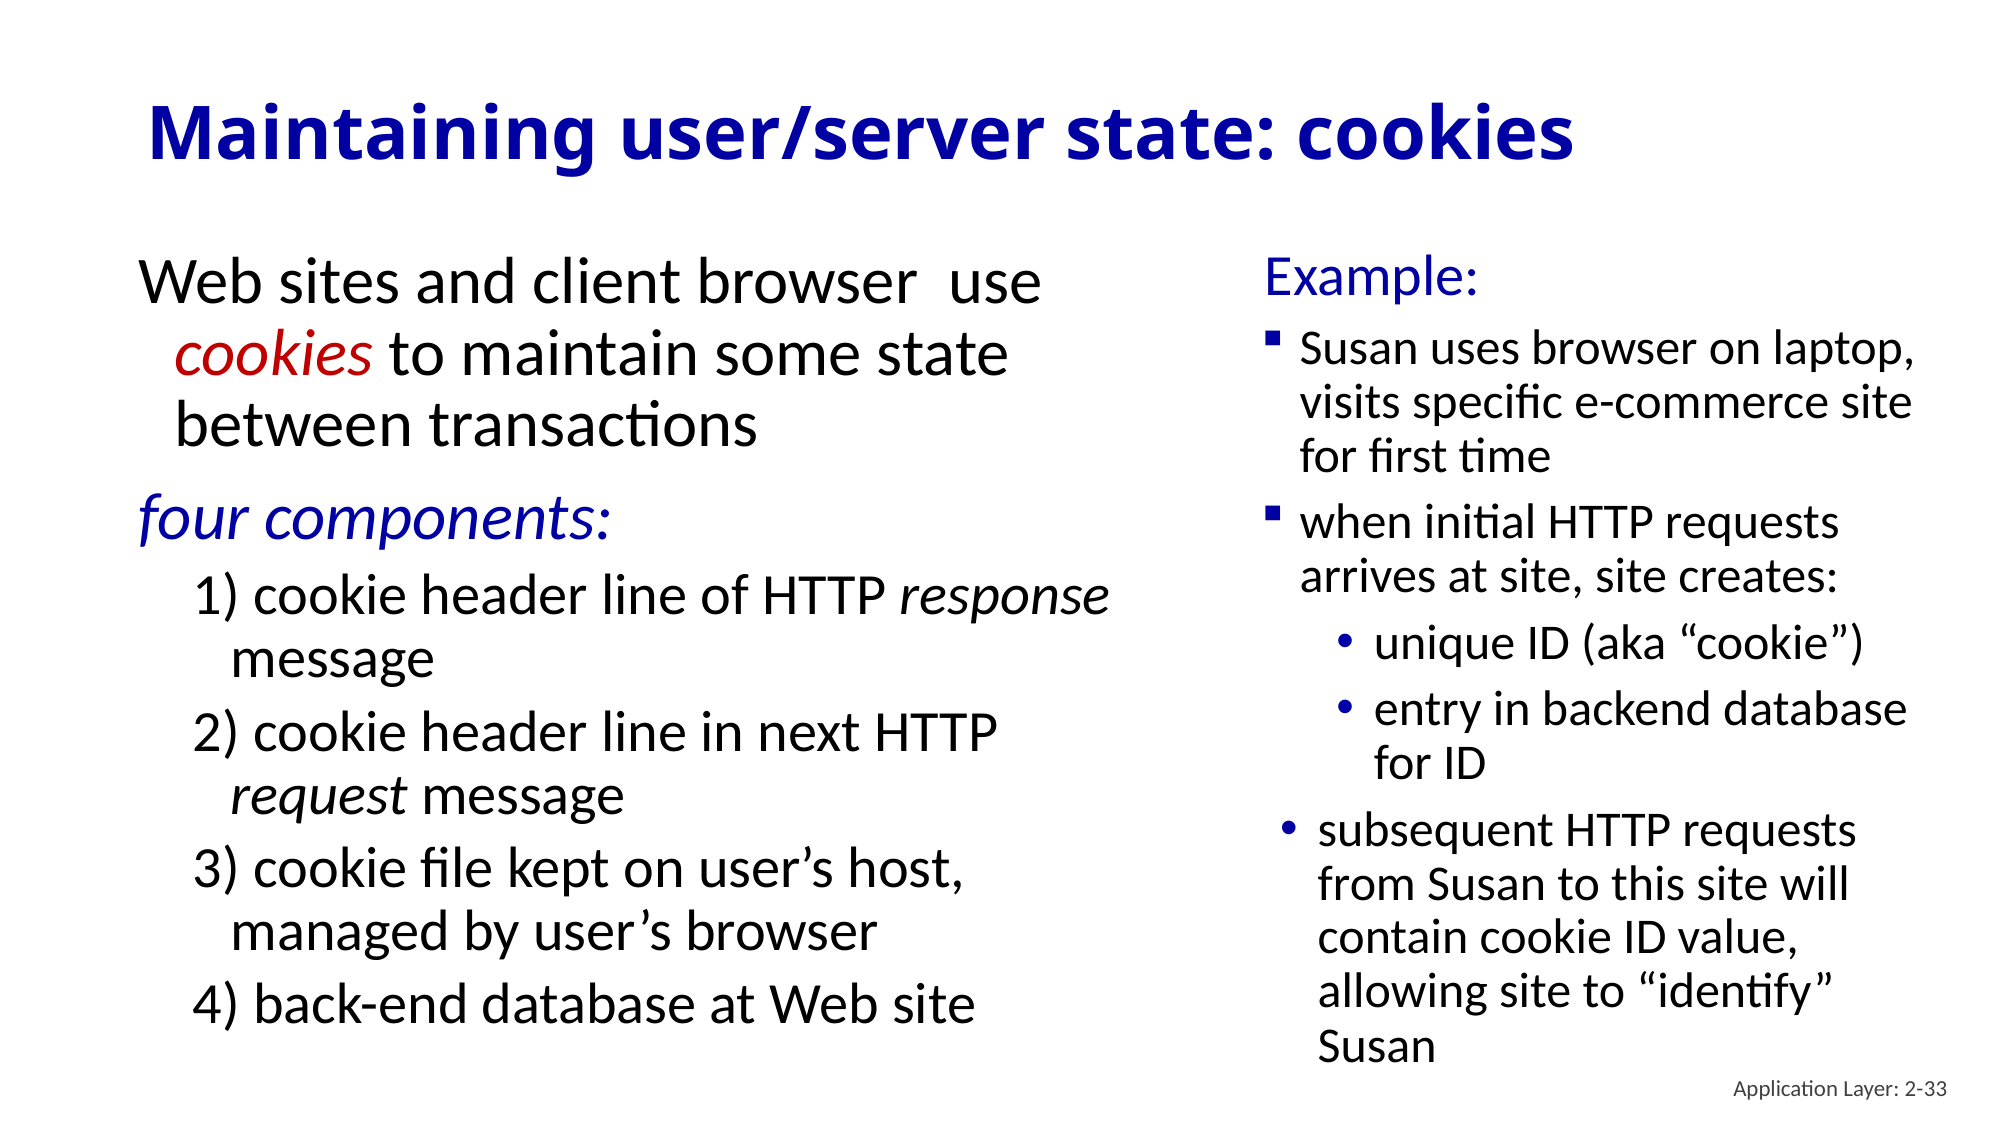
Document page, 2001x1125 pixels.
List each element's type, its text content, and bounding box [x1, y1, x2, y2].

text_box Web sites and client browser use cookies to maintain some state between transactions four components: 1) cookie header line of HTTP response message 2) cookie header line in next HTTP request message 3) cookie file kept on user’s host, managed by user’s browser 4) back-end database at Web site [102, 238, 1142, 1040]
text_box Example: Susan uses browser on laptop, visits specific e-commerce site for first time when initial HTTP requests arrives at site, site creates: unique ID (aka “cookie”) entry in backend database for ID subsequent HTTP requests from Susan to this site will contain cookie ID value, allowing site to “identify” Susan [1246, 238, 1963, 1063]
title Maintaining user/server state: cookies [131, 62, 1856, 209]
slide_number Application Layer: 2-33 [1512, 1063, 1963, 1117]
